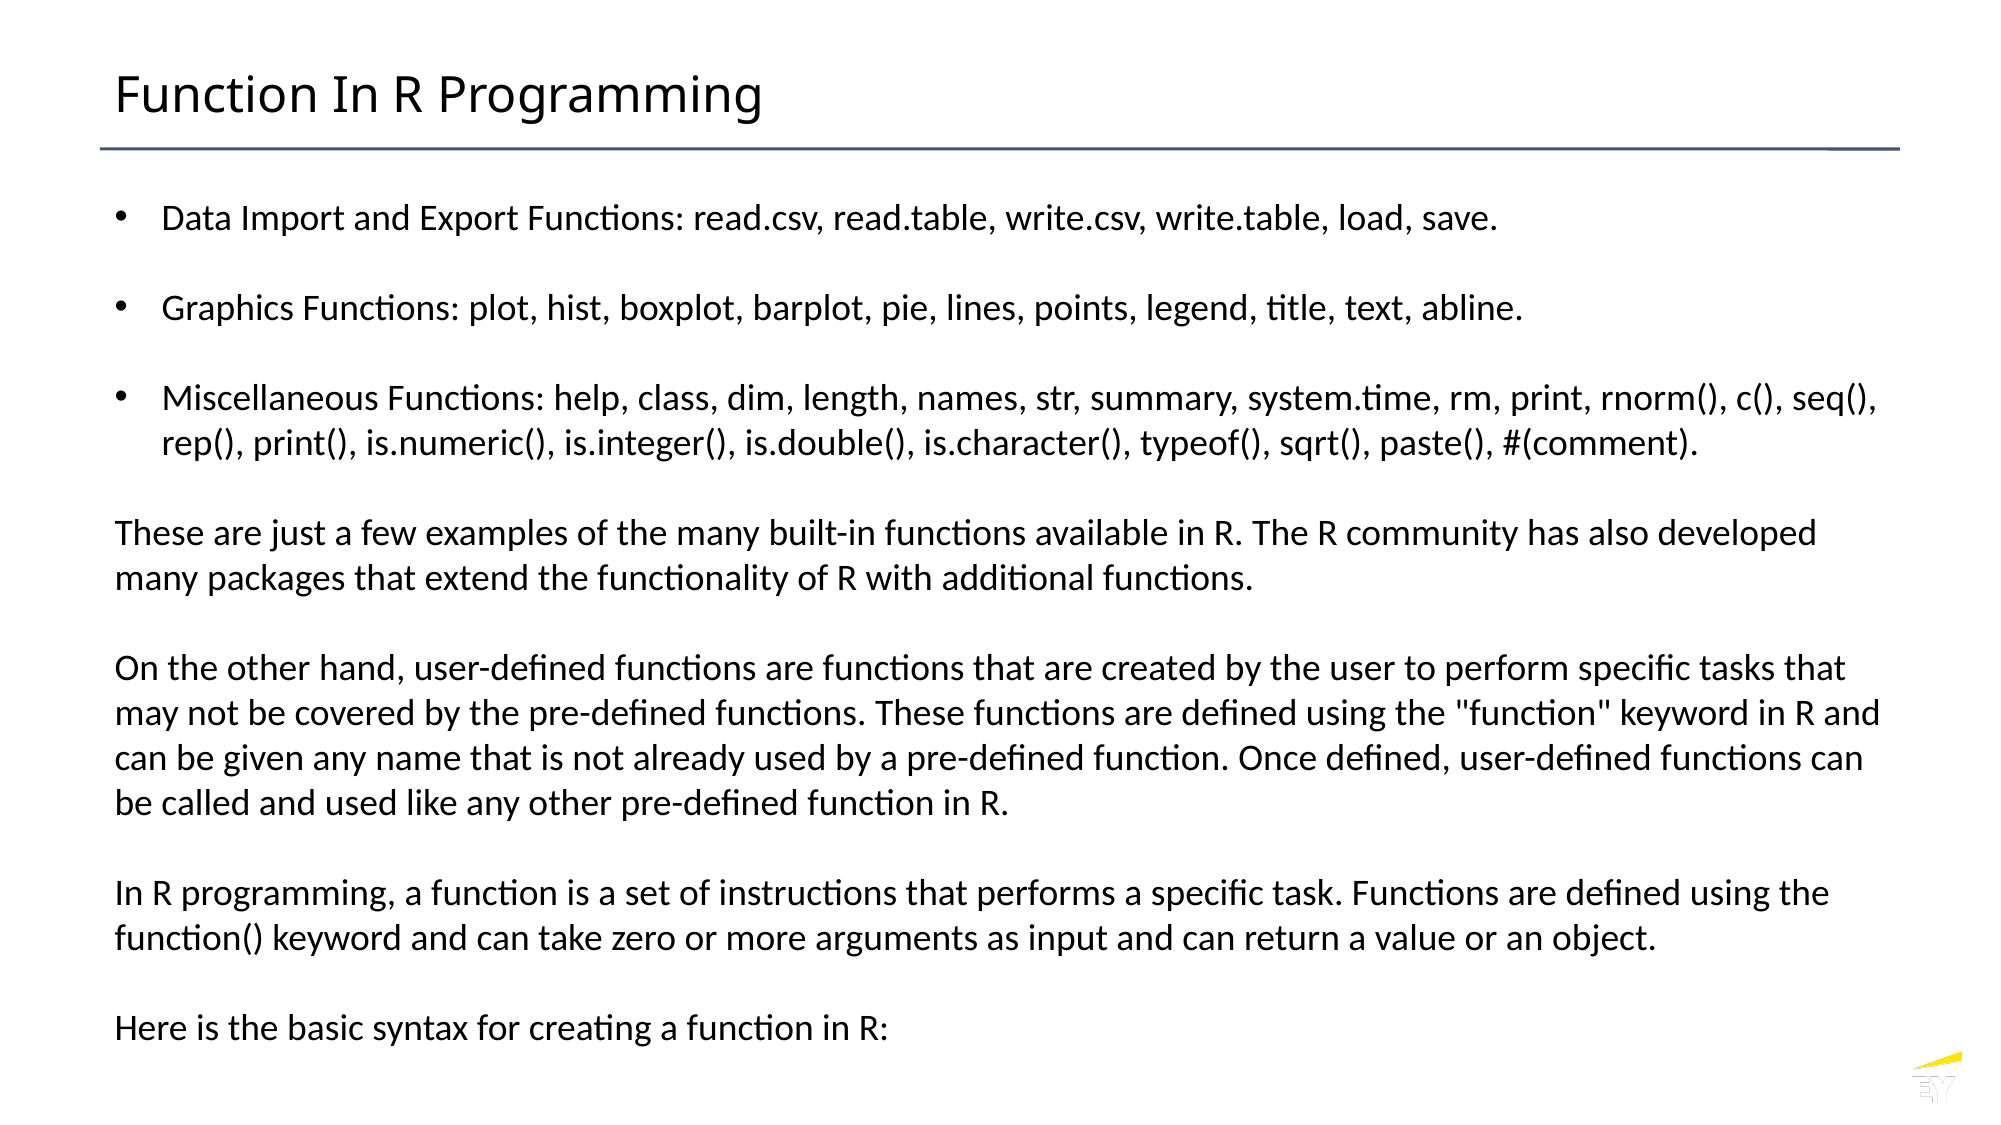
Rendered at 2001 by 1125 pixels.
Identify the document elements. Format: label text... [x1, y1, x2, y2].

picture [1912, 1051, 1962, 1103]
text_box Data Import and Export Functions: read.csv, read.table, write.csv, write.table, load, save. Graphics Functions: plot, hist, boxplot, barplot, pie, lines, points, legend, title, text, abline. Miscellaneous Functions: help, class, dim, length, names, str, summary, system.time, rm, print, rnorm(), c(), seq(), rep(), print(), is.numeric(), is.integer(), is.double(), is.character(), typeof(), sqrt(), paste(), #(comment). These are just a few examples of the many built-in functions available in R. The R community has also developed many packages that extend the functionality of R with additional functions. On the other hand, user-defined functions are functions that are created by the user to perform specific tasks that may not be covered by the pre-defined functions. These functions are defined using the "function" keyword in R and can be given any name that is not already used by a pre-defined function. Once defined, user-defined functions can be called and used like any other pre-defined function in R. In R programming, a function is a set of instructions that performs a specific task. Functions are defined using the function() keyword and can take zero or more arguments as input and can return a value or an object. Here is the basic syntax for creating a function in R: [99, 185, 1900, 1125]
title Function In R Programming [99, 48, 1900, 146]
